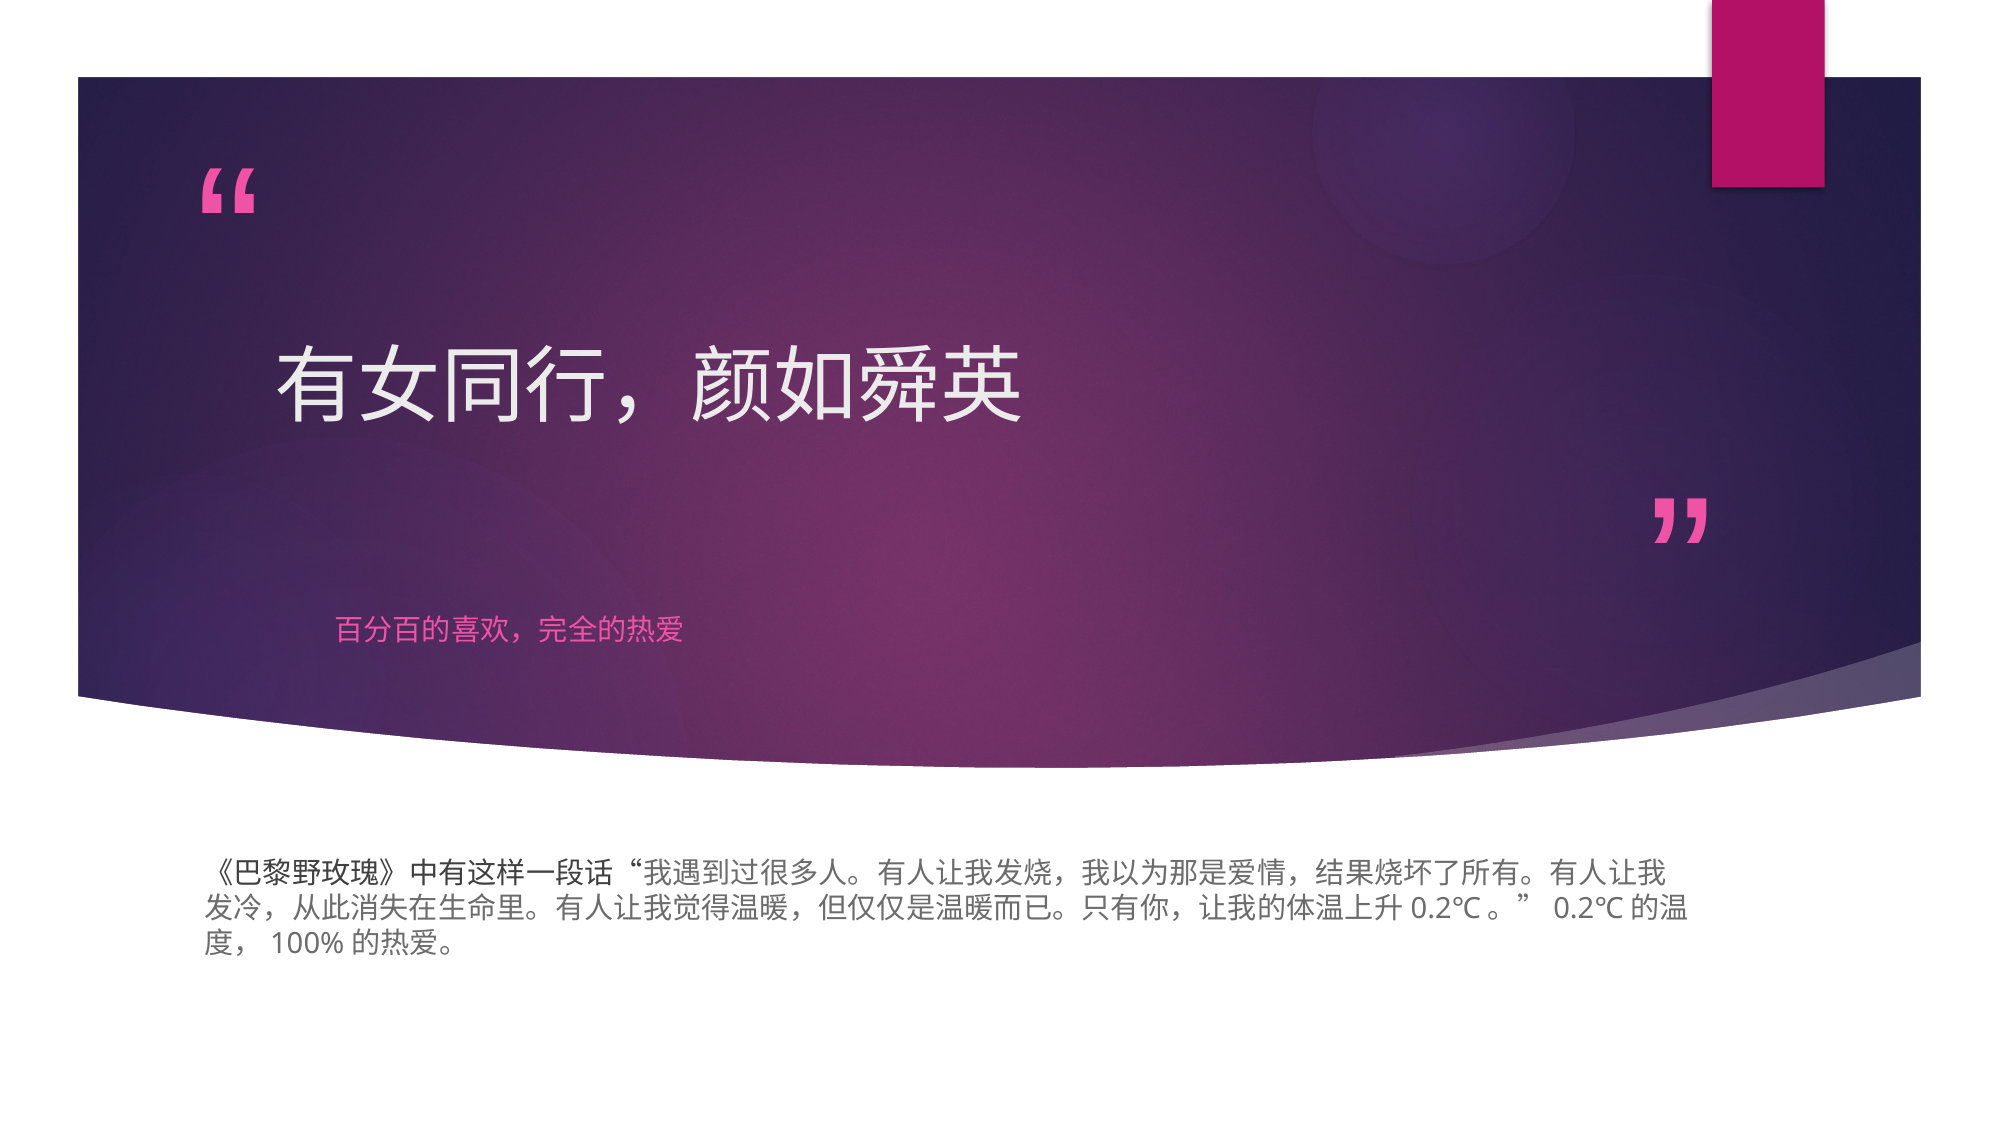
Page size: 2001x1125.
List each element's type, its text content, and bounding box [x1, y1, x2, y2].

list 百分百的喜欢，完全的热爱 [319, 603, 1588, 660]
list 《巴黎野玫瑰》中有这样一段话“我遇到过很多人。有人让我发烧，我以为那是爱情，结果烧坏了所有。有人让我发冷，从此消失在生命里。有人让我觉得温暖，但仅仅是温暖而已。只有你，让我的体温上升0.2℃。”0.2℃的温度，100%的热爱。 [189, 825, 1706, 989]
title 有女同行，颜如舜英 [259, 161, 1647, 604]
